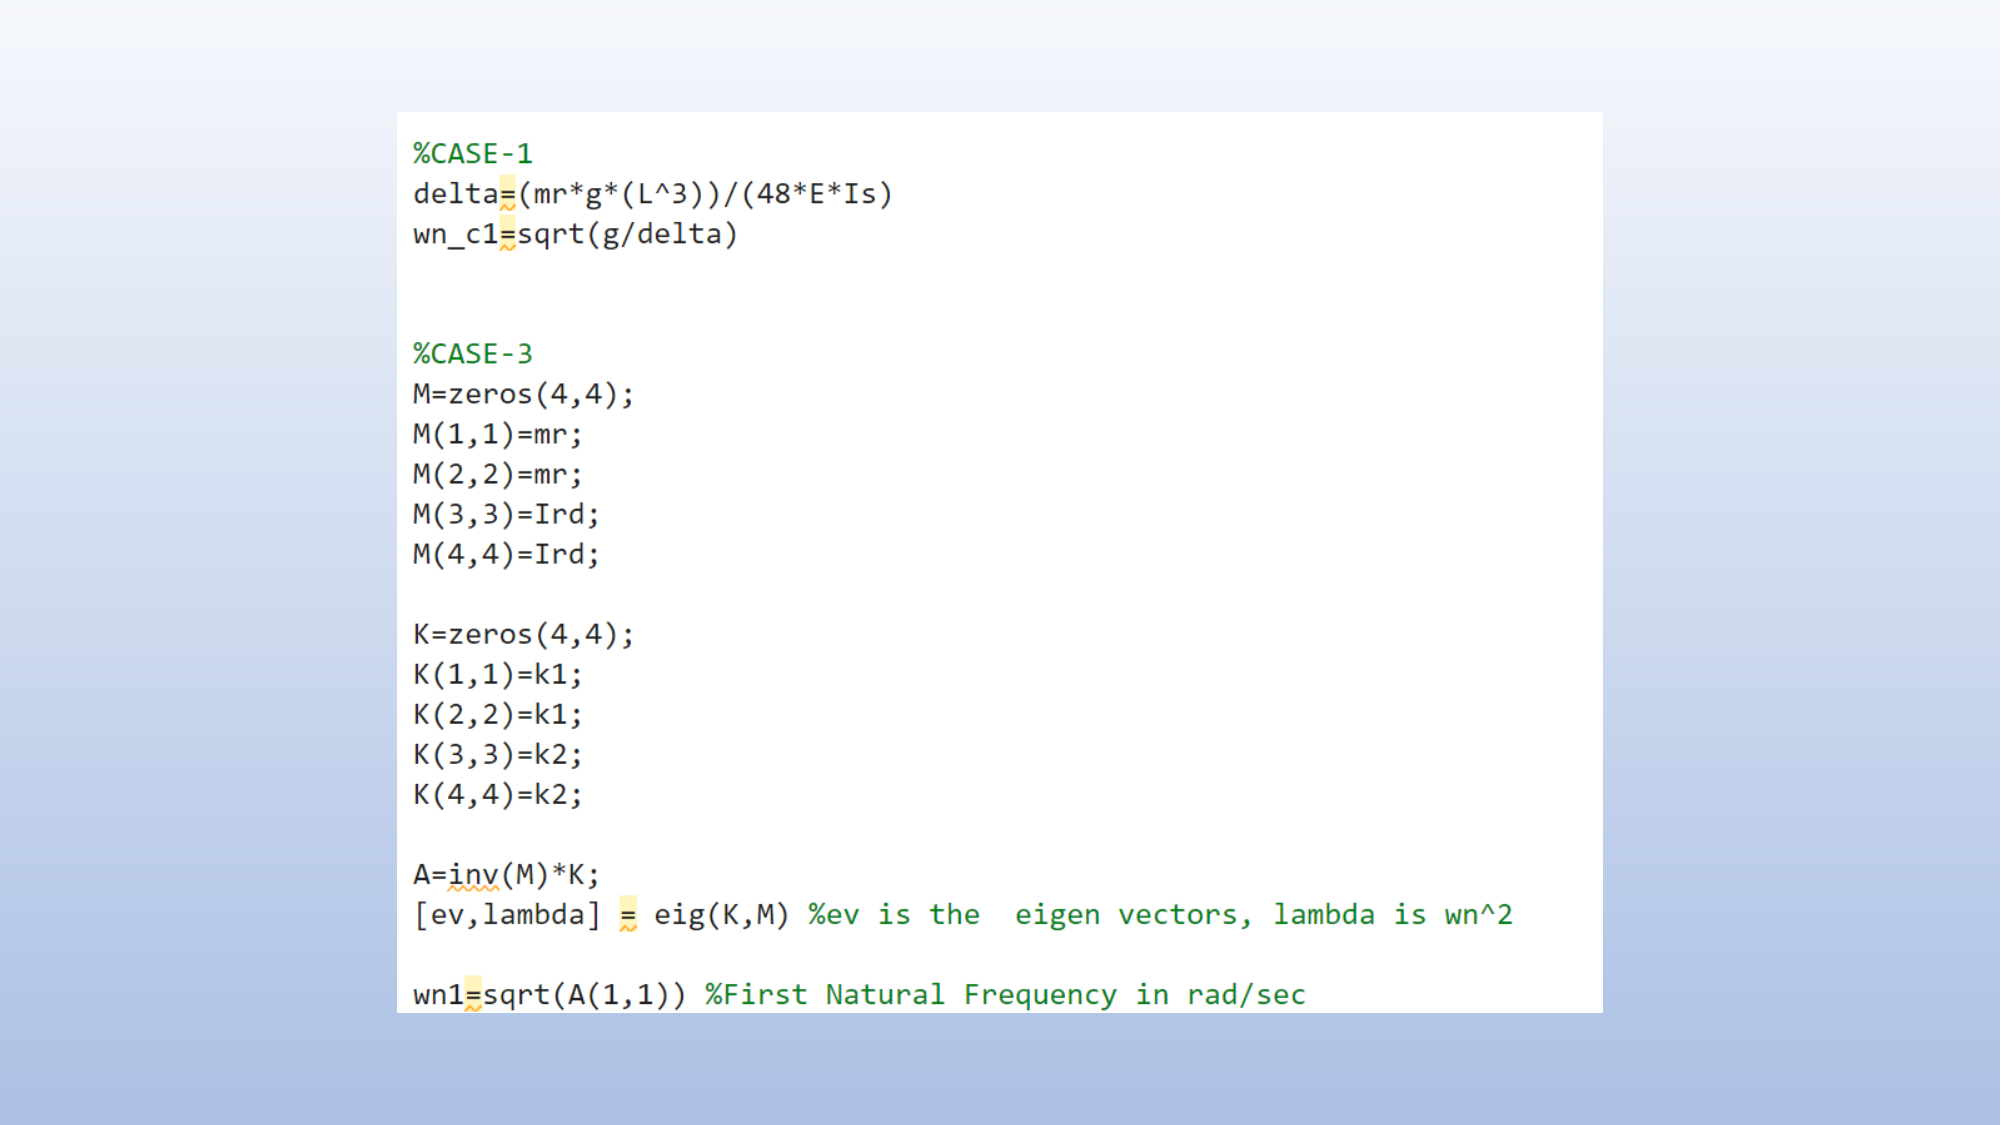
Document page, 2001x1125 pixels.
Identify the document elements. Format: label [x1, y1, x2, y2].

picture [397, 112, 1603, 1013]
